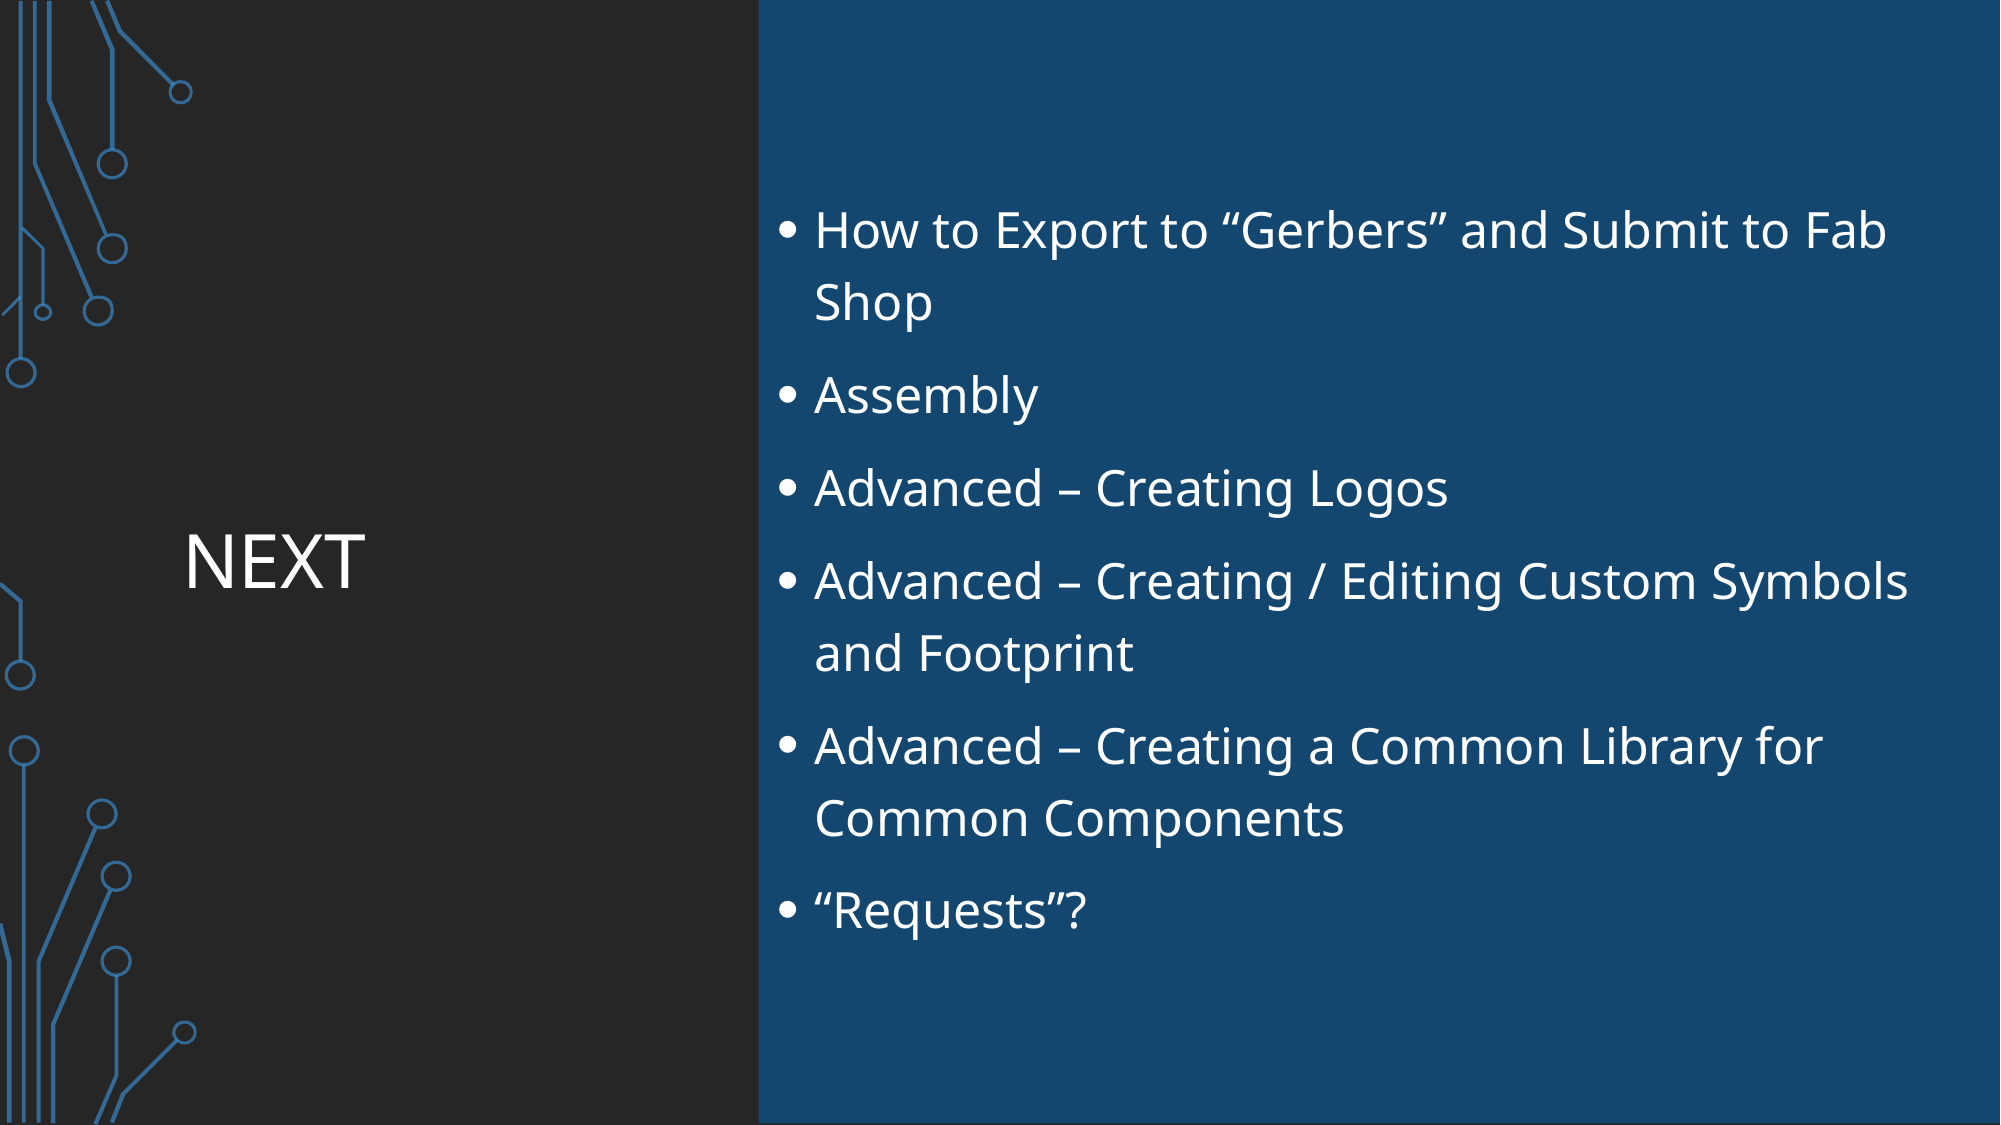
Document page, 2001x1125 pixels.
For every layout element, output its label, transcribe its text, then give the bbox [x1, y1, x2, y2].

text_box [758, 0, 2000, 1124]
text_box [0, 0, 199, 1125]
title Next [199, 179, 670, 950]
list How to Export to “Gerbers” and Submit to Fab Shop Assembly Advanced – Creating Logos Advanced – Creating / Editing Custom Symbols and Footprint Advanced – Creating a Common Library for Common Components “Requests”? [761, 179, 1964, 950]
text_box [199, 0, 2000, 1125]
